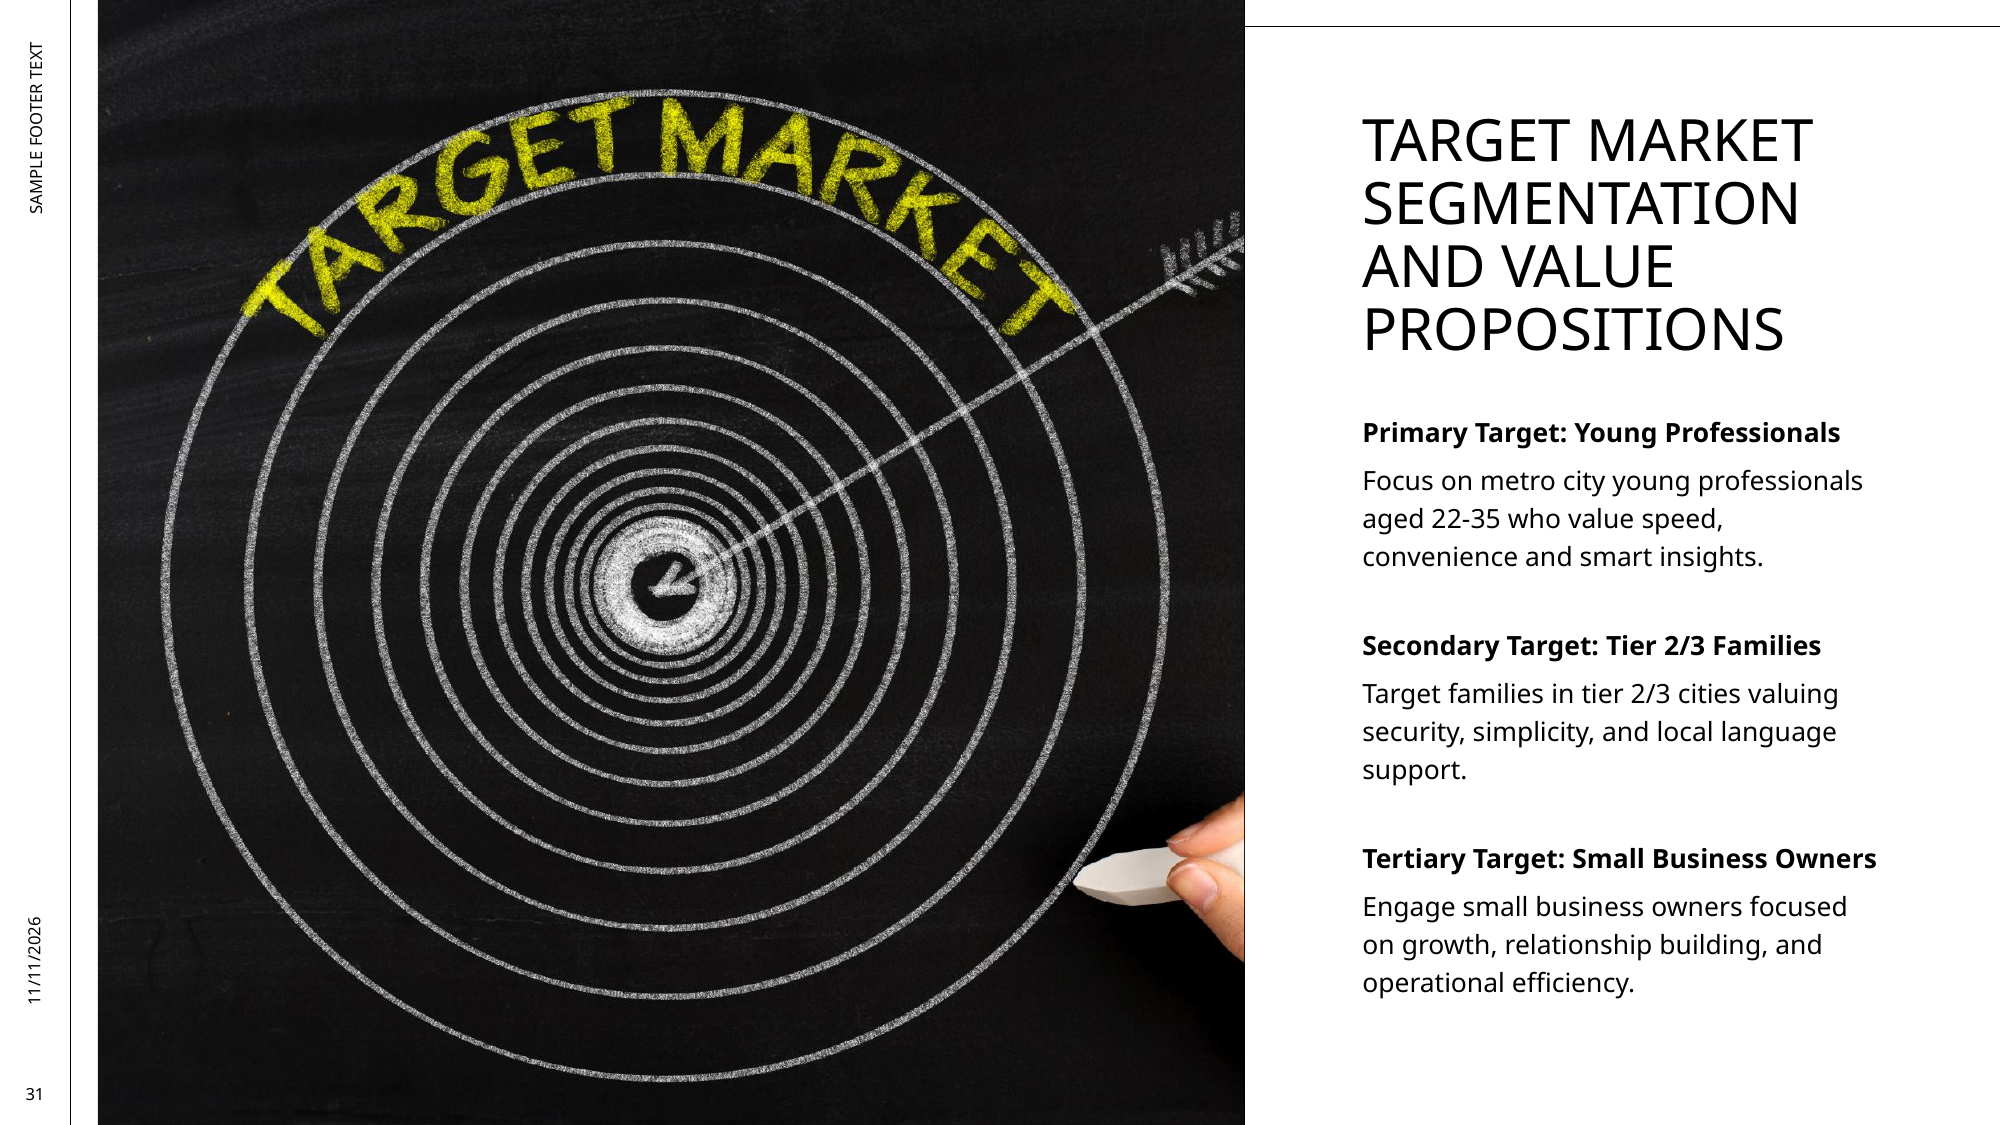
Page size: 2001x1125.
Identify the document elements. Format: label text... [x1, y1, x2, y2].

list Primary Target: Young Professionals Focus on metro city young professionals aged 22-35 who value speed, convenience and smart insights. Secondary Target: Tier 2/3 Families Target families in tier 2/3 cities valuing security, simplicity, and local language support. Tertiary Target: Small Business Owners Engage small business owners focused on growth, relationship building, and operational efficiency. [1347, 401, 1899, 1035]
picture [97, 0, 1245, 1125]
footer SAMPLE FOOTER TEXT [0, 26, 71, 775]
slide_number 31 [0, 1065, 71, 1125]
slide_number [0, 775, 71, 1021]
title Target Market Segmentation and Value Propositions [1347, 104, 1899, 378]
